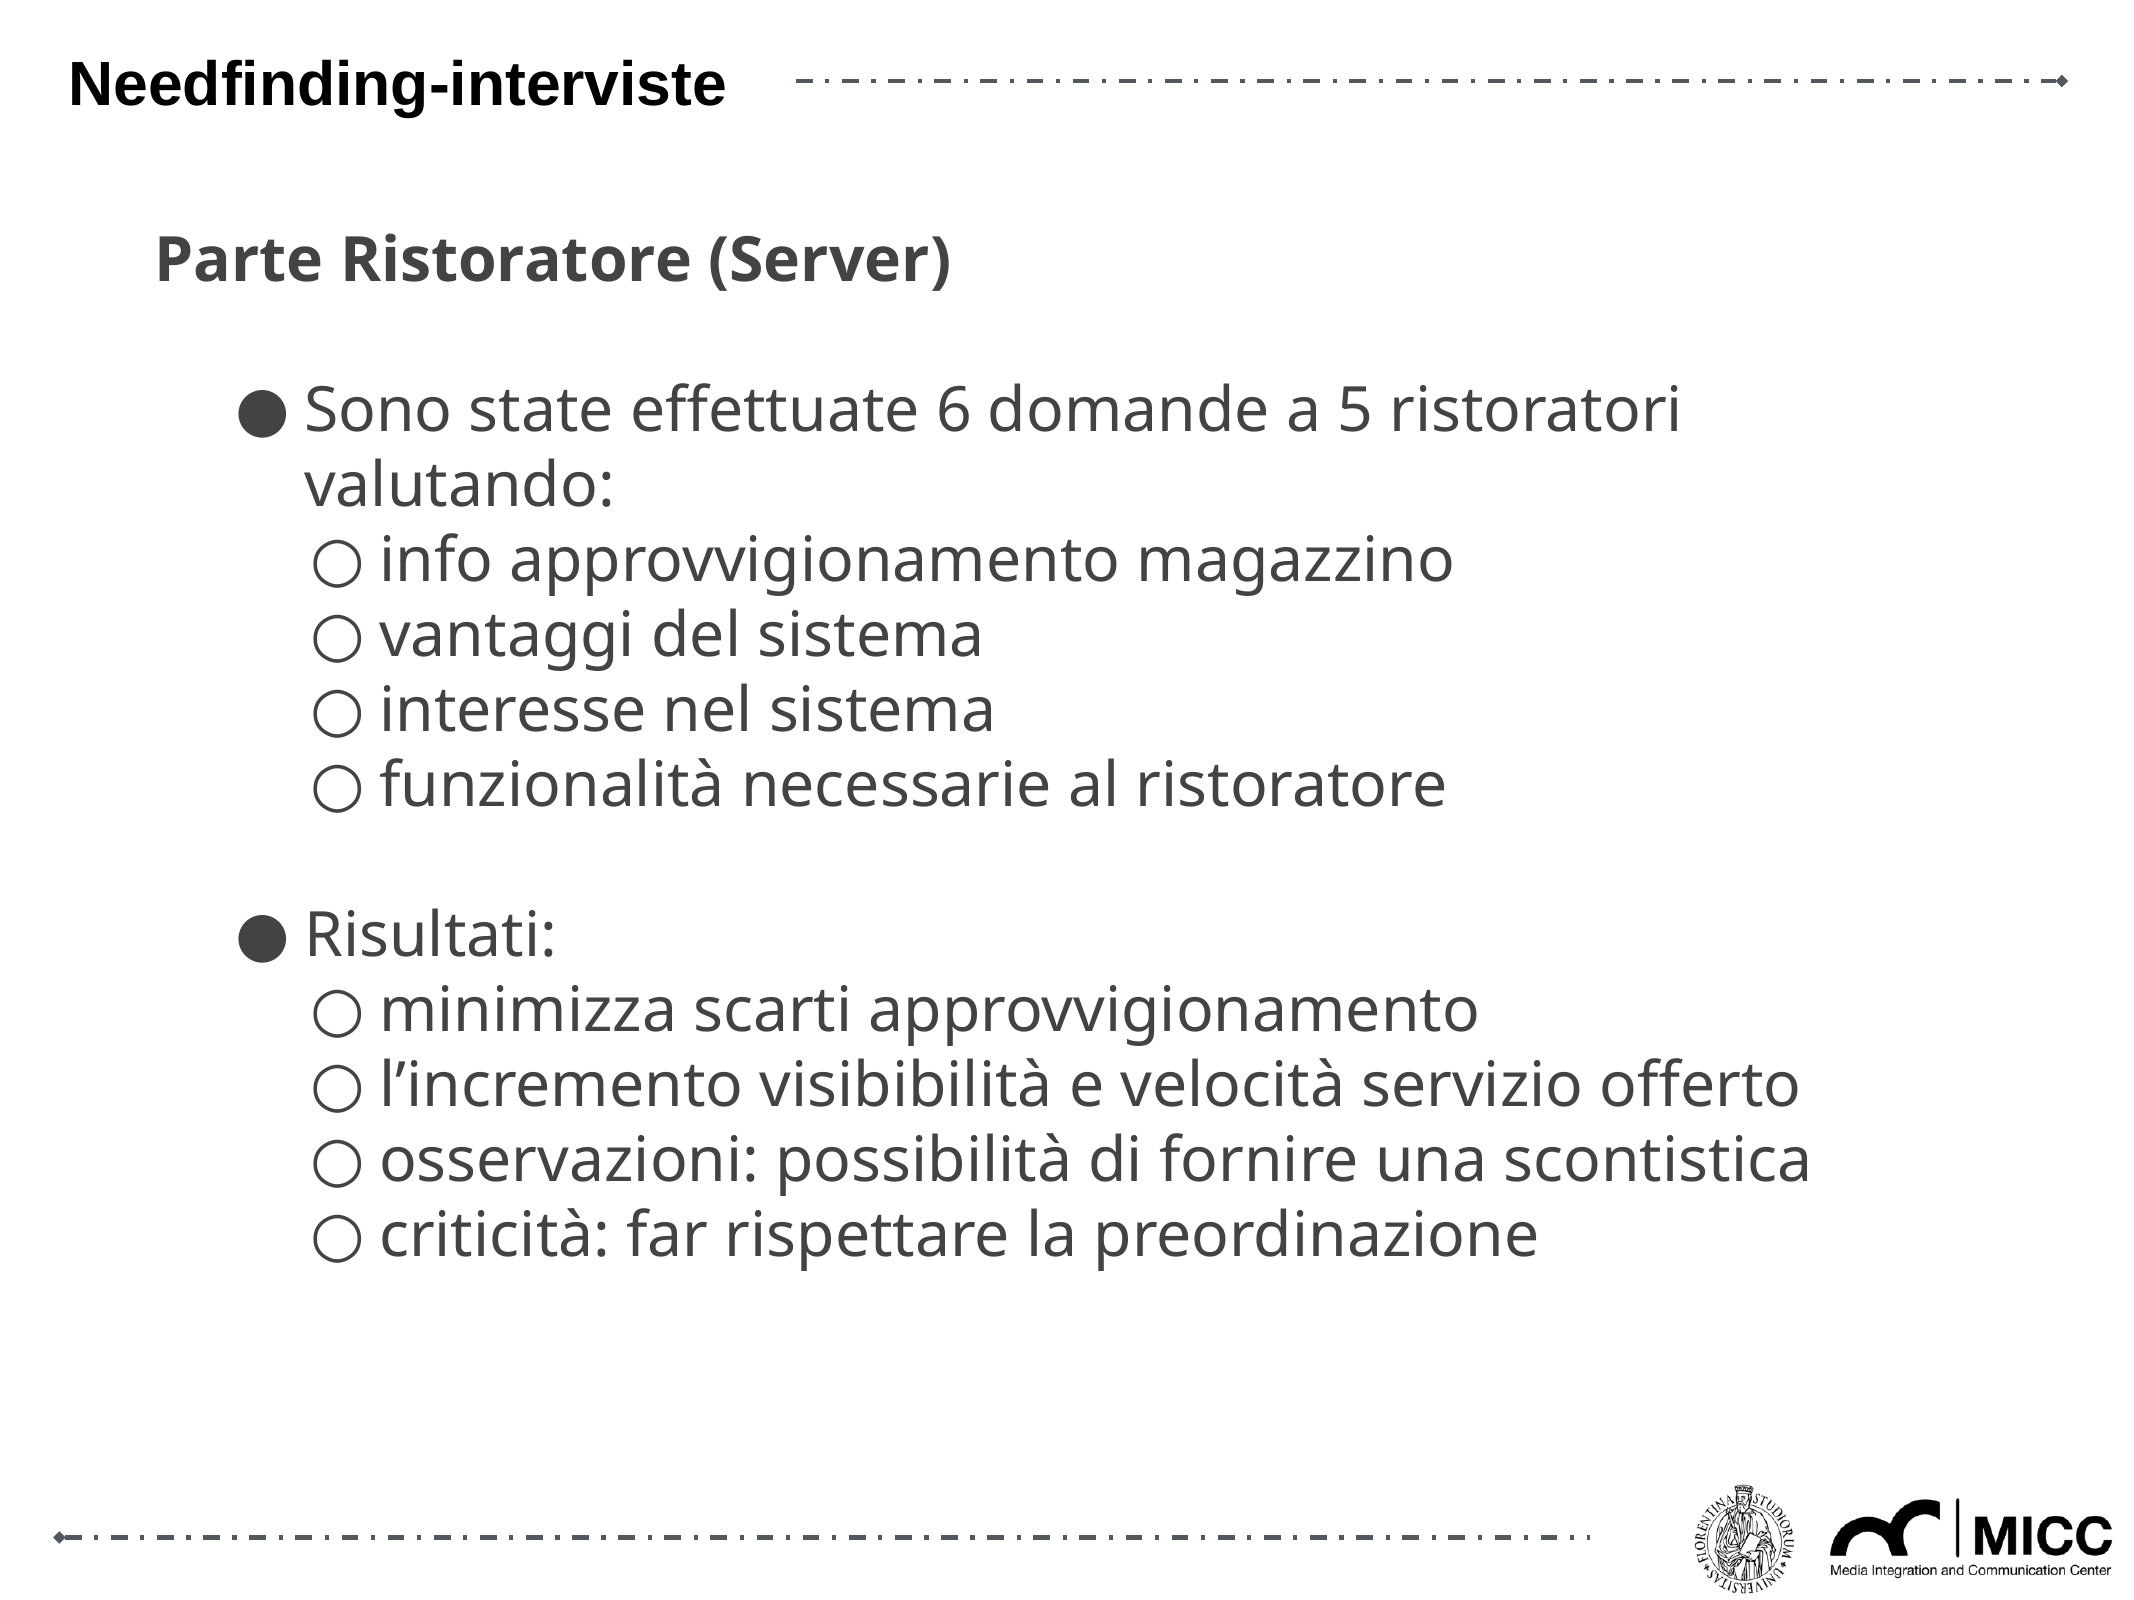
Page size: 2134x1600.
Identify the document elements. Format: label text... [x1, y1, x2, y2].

picture [1649, 1466, 2134, 1600]
text_box Parte Ristoratore (Server) Sono state effettuate 6 domande a 5 ristoratori valutando: info approvvigionamento magazzino vantaggi del sistema interesse nel sistema funzionalità necessarie al ristoratore Risultati: minimizza scarti approvvigionamento l’incremento visibibilità e velocità servizio offerto osservazioni: possibilità di fornire una scontistica criticità: far rispettare la preordinazione [139, 204, 1995, 1400]
text_box Needfinding-interviste [0, 27, 796, 135]
